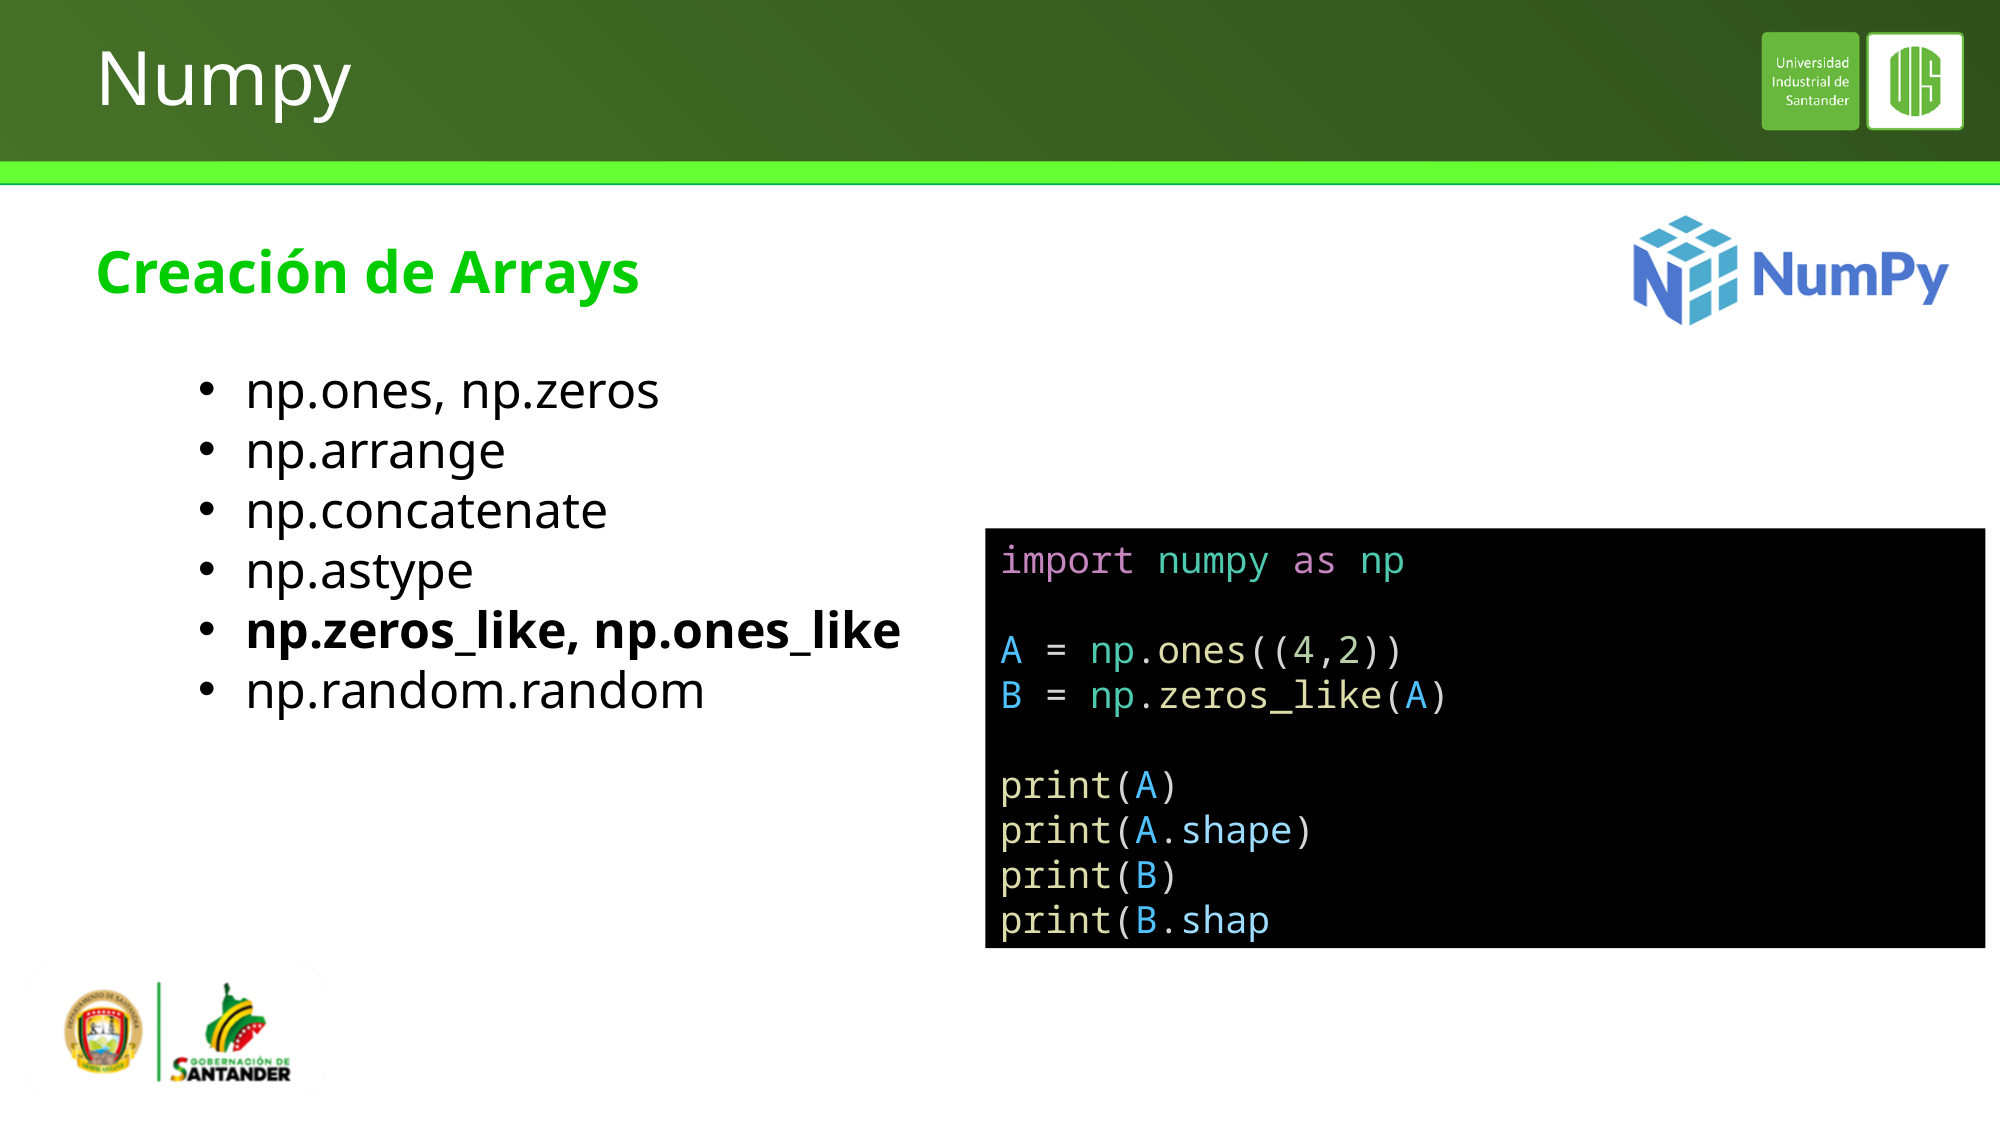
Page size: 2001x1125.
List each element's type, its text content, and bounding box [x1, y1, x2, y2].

text_box np.ones, np.zeros np.arrange np.concatenate np.astype np.zeros_like, np.ones_like np.random.random [183, 350, 1025, 726]
picture [1612, 190, 1971, 351]
picture [24, 963, 325, 1099]
picture [1760, 30, 1965, 131]
text_box Creación de Arrays [80, 227, 1081, 313]
title Numpy [80, 40, 1716, 123]
text_box import numpy as np A = np.ones((4,2)) B = np.zeros_like(A) print(A) print(A.shape) print(B) print(B.shap [985, 528, 1986, 949]
